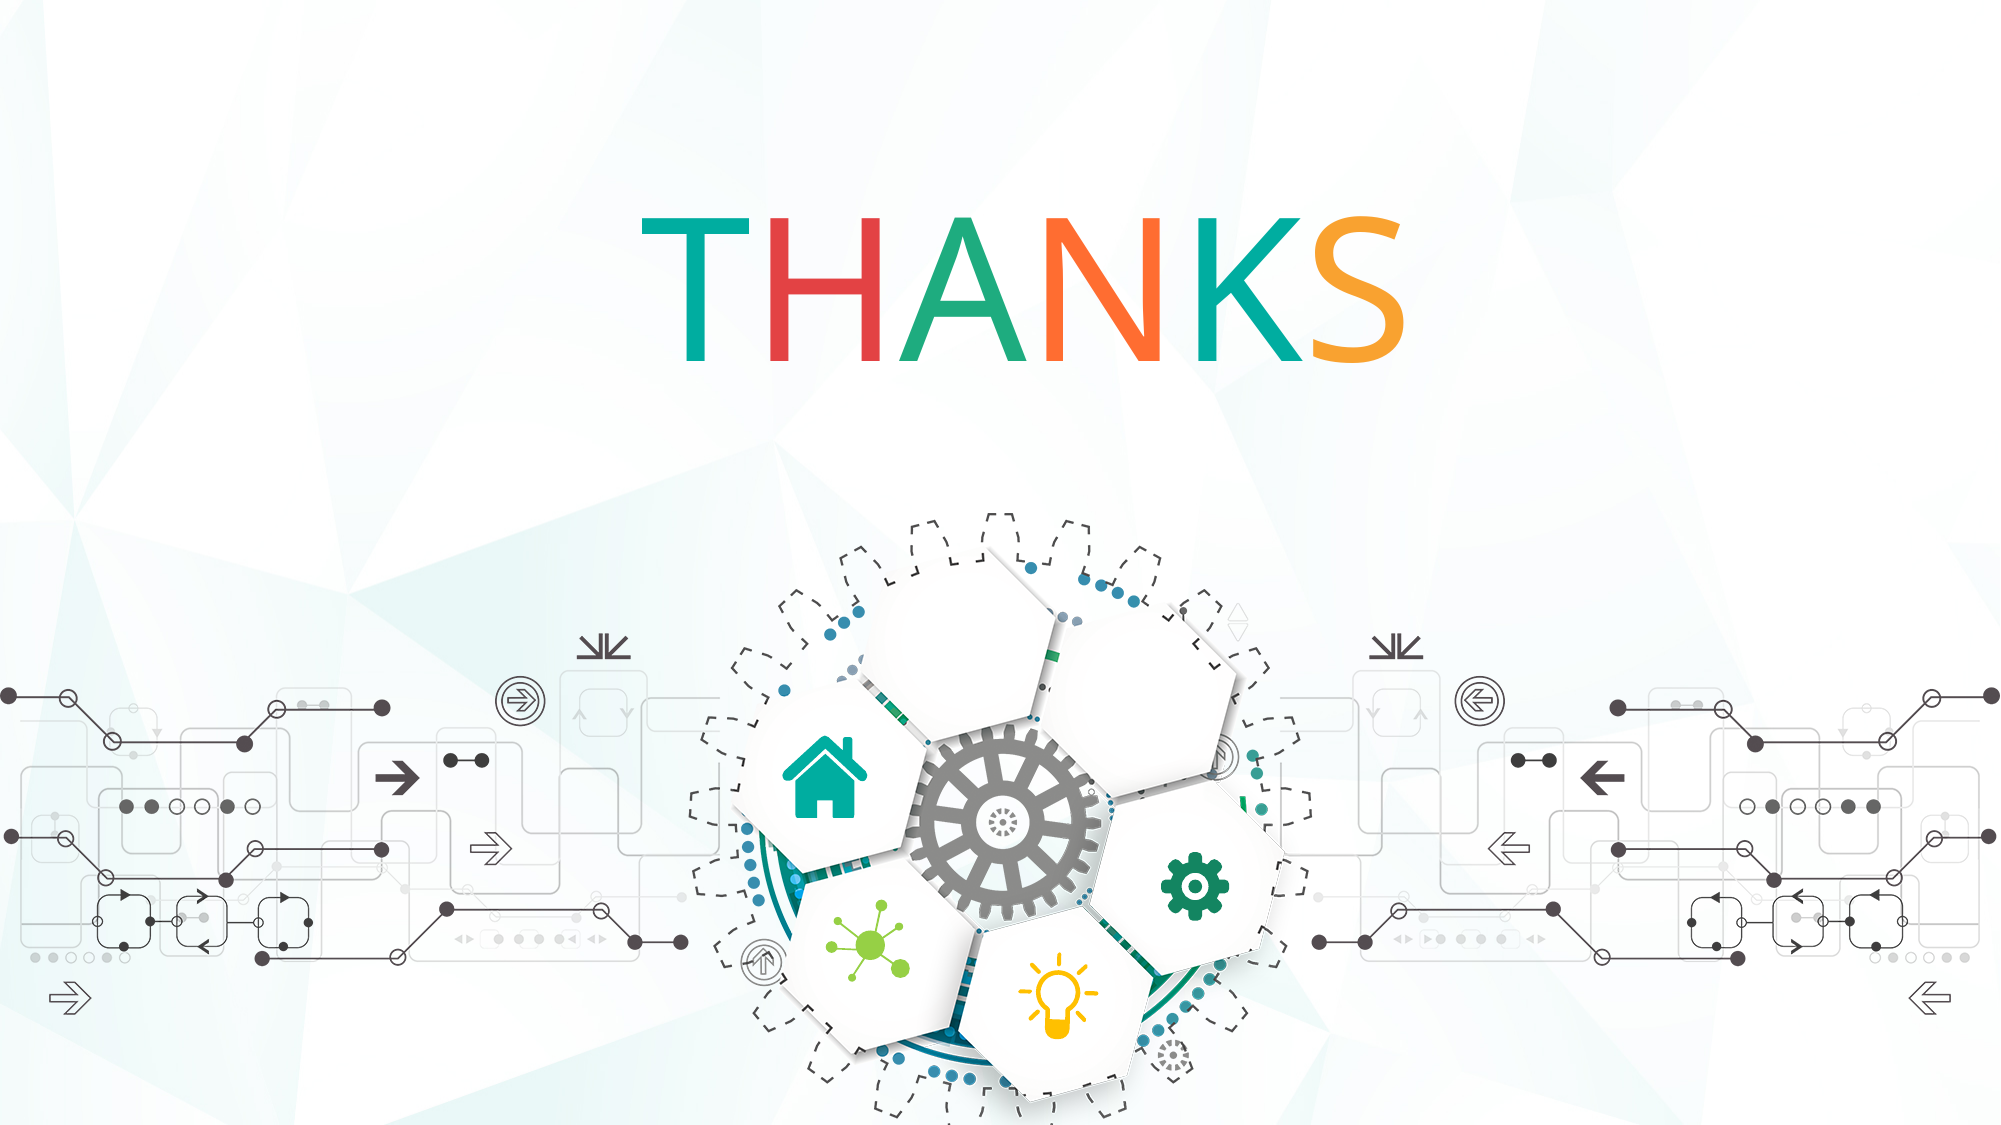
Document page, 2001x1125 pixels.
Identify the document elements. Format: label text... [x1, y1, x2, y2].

text_box THANKS [578, 154, 1475, 410]
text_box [781, 735, 868, 818]
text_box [825, 899, 910, 982]
picture [0, 0, 2000, 1125]
